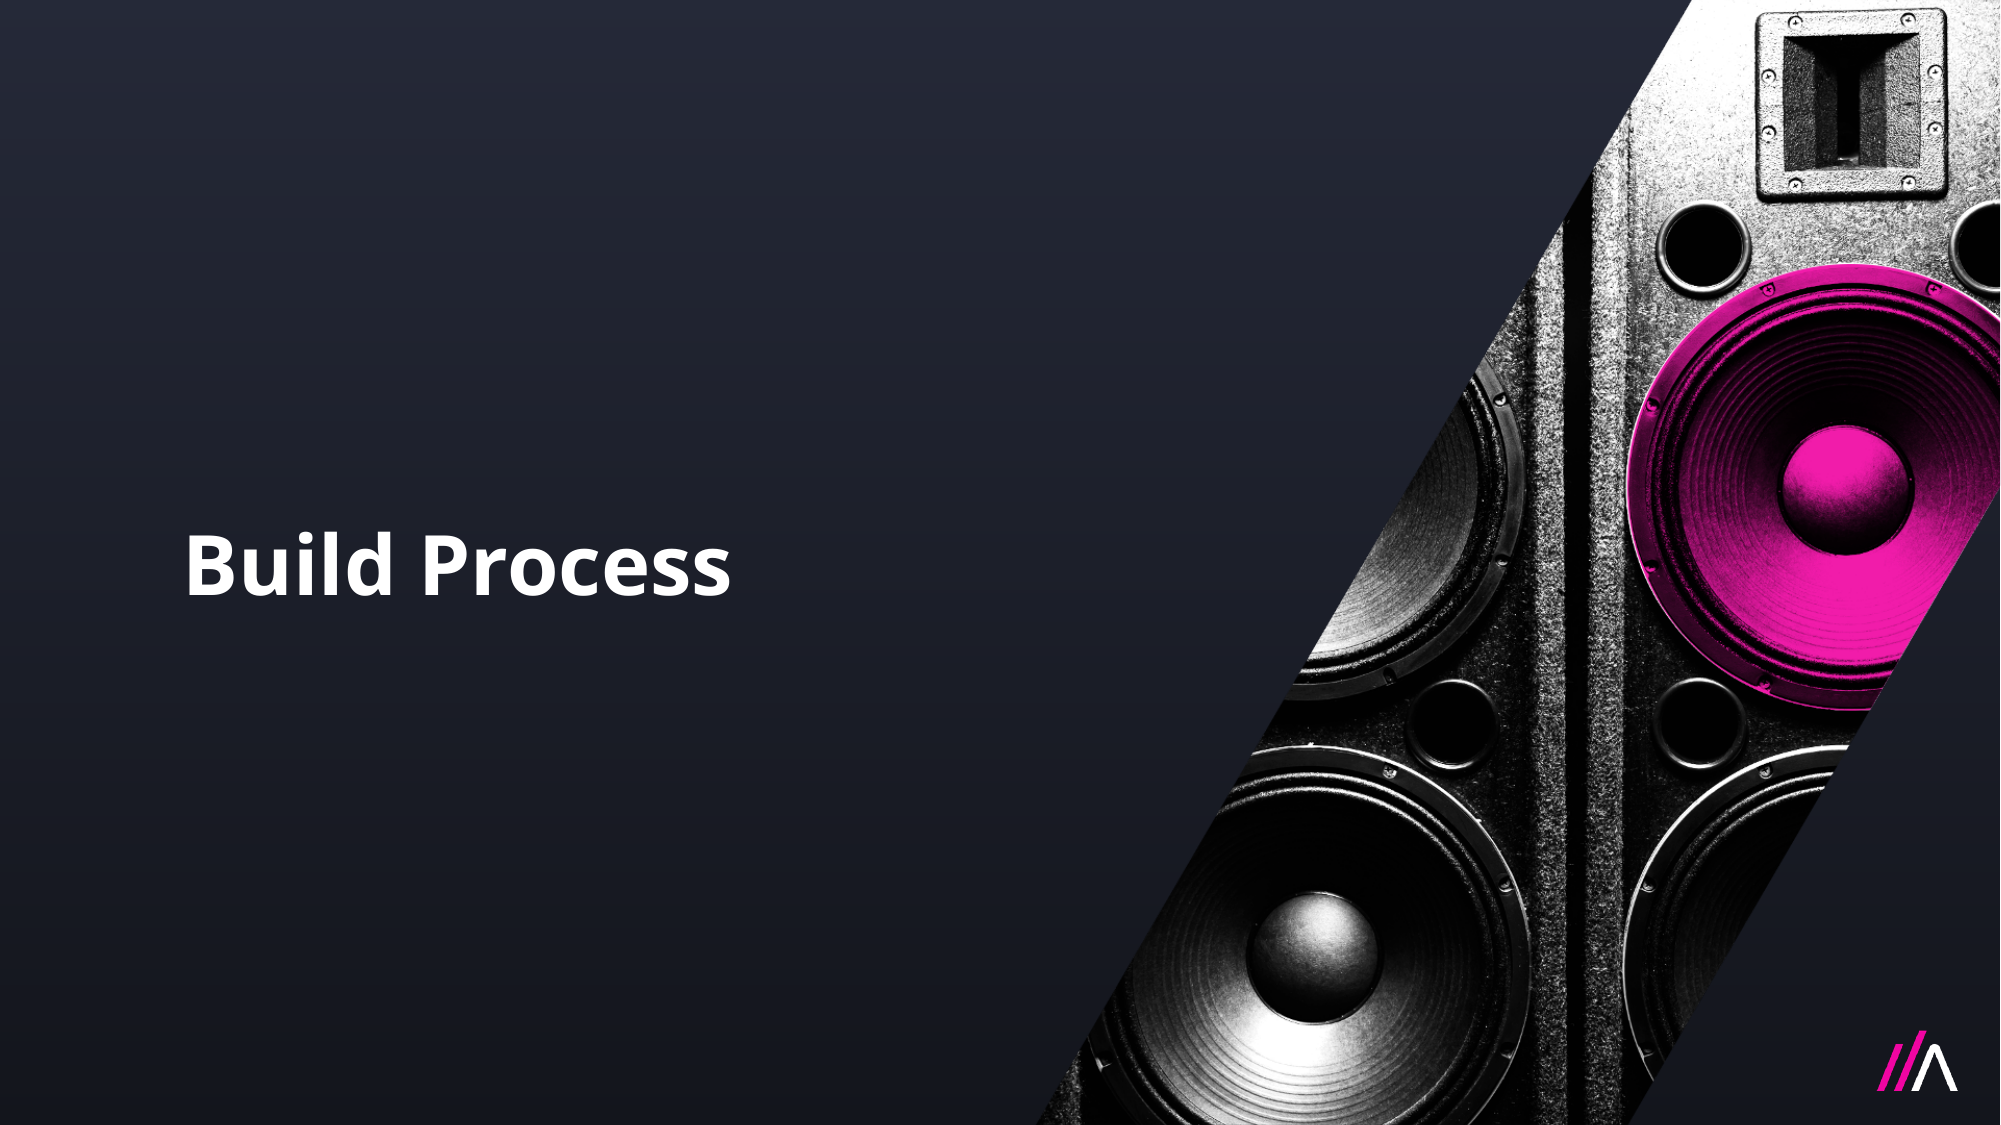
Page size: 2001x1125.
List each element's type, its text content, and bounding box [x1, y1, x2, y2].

picture [989, 0, 2001, 1125]
list Build Process [167, 352, 1066, 772]
